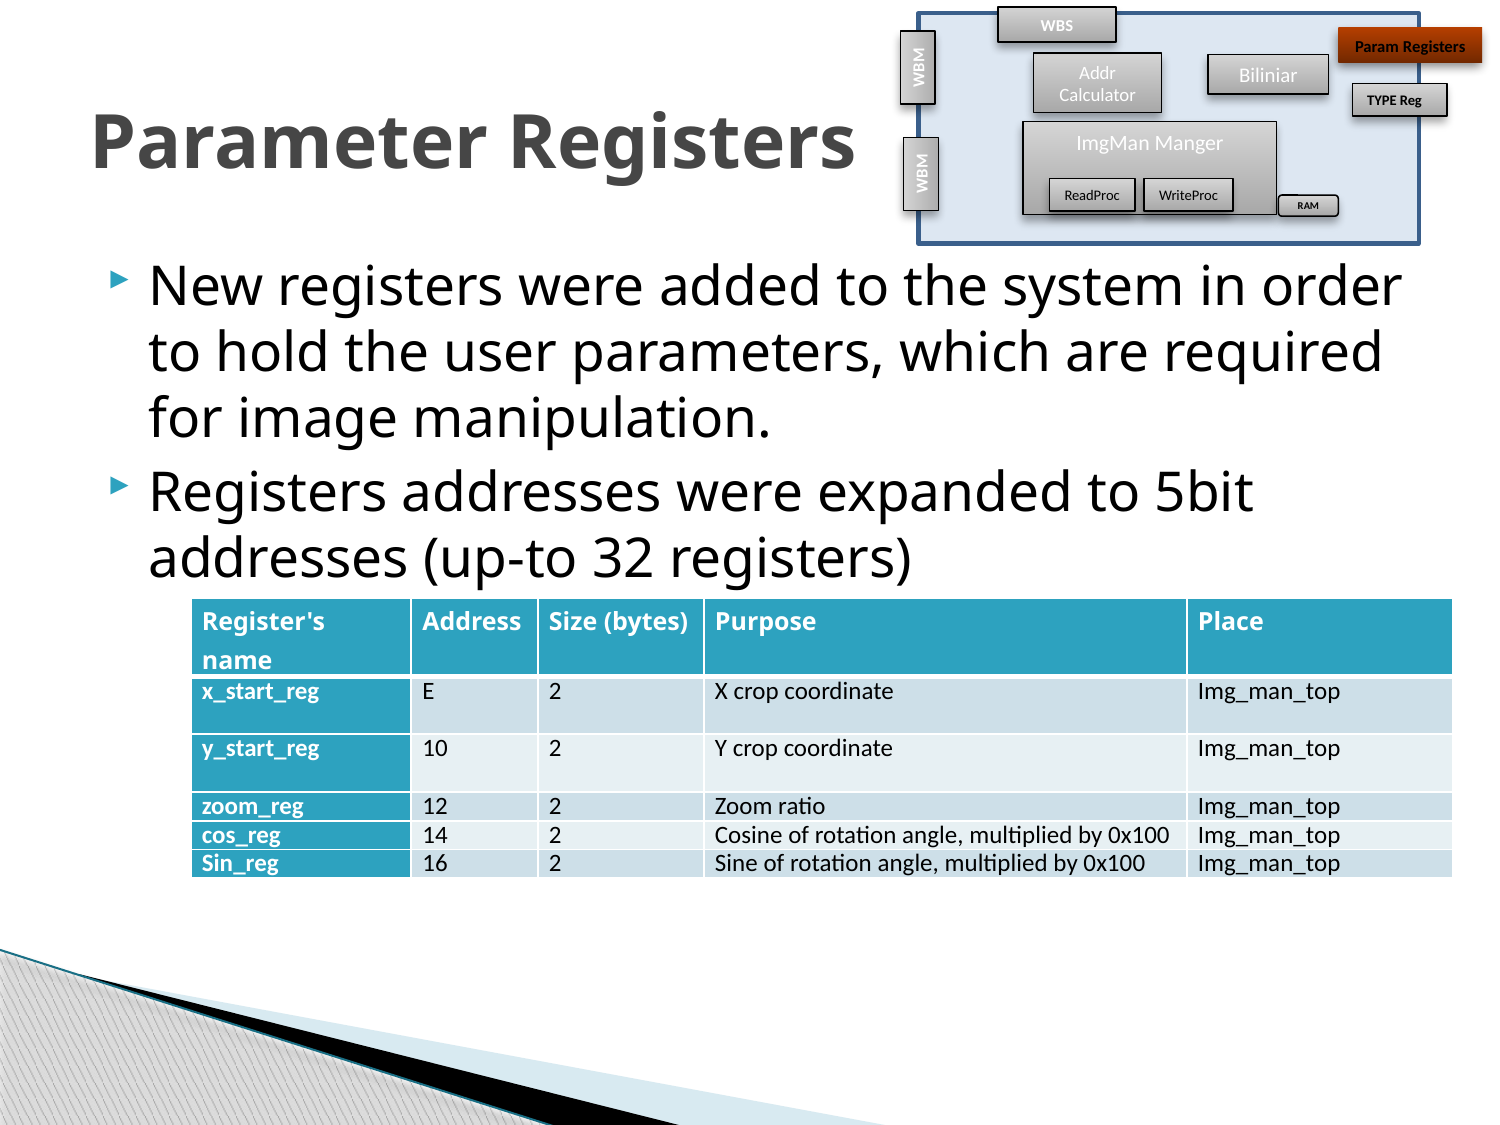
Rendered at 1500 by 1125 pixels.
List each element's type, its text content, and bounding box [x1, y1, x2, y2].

text_box ImgMan Manger [1022, 121, 1277, 215]
table_cell 2 [539, 850, 703, 877]
table_cell X crop coordinate [705, 679, 1186, 733]
table_cell y_start_reg [192, 735, 410, 791]
table_cell 2 [539, 793, 703, 820]
list New registers were added to the system in order to hold the user parameters, which are required for image manipulation. Registers addresses were expanded to 5bit addresses (up-to 32 registers) [75, 243, 1425, 598]
table_cell Img_man_top [1188, 793, 1452, 820]
text_box WBM [903, 137, 939, 211]
text_box RAM [1277, 194, 1340, 217]
text_box Addr Calculator [1033, 52, 1162, 113]
table_cell 2 [539, 735, 703, 791]
table_header Purpose [705, 599, 1186, 674]
table_cell E [412, 679, 537, 733]
table_header Size (bytes) [539, 599, 703, 674]
table_cell Img_man_top [1188, 850, 1452, 877]
table_cell Img_man_top [1188, 735, 1452, 791]
table_header Register's name [192, 599, 410, 674]
table_cell Cosine of rotation angle, multiplied by 0x100 [705, 822, 1186, 849]
text_box ReadProc [1049, 178, 1136, 212]
table_cell Img_man_top [1188, 679, 1452, 733]
table_cell 14 [412, 822, 537, 849]
table_cell 2 [539, 822, 703, 849]
text_box WBM [900, 30, 936, 105]
table_header Place [1188, 599, 1452, 674]
table_header Address [412, 599, 537, 674]
table_cell cos_reg [192, 822, 410, 849]
text_box Param Registers [1338, 27, 1483, 63]
table_cell 10 [412, 735, 537, 791]
table_cell Zoom ratio [705, 793, 1186, 820]
table_cell Y crop coordinate [705, 735, 1186, 791]
text_box [918, 13, 1419, 244]
table_cell Sine of rotation angle, multiplied by 0x100 [705, 850, 1186, 877]
text_box TYPE Reg [1352, 83, 1448, 117]
text_box Biliniar [1207, 54, 1329, 95]
table_cell 2 [539, 679, 703, 733]
text_box WBS [997, 6, 1117, 43]
table_cell zoom_reg [192, 793, 410, 820]
table_cell 16 [412, 850, 537, 877]
table_cell Img_man_top [1188, 822, 1452, 849]
text_box WriteProc [1143, 178, 1234, 212]
table_cell 12 [412, 793, 537, 820]
table_cell Sin_reg [192, 850, 410, 877]
title Parameter Registers [75, 45, 892, 233]
table_cell x_start_reg [192, 679, 410, 733]
